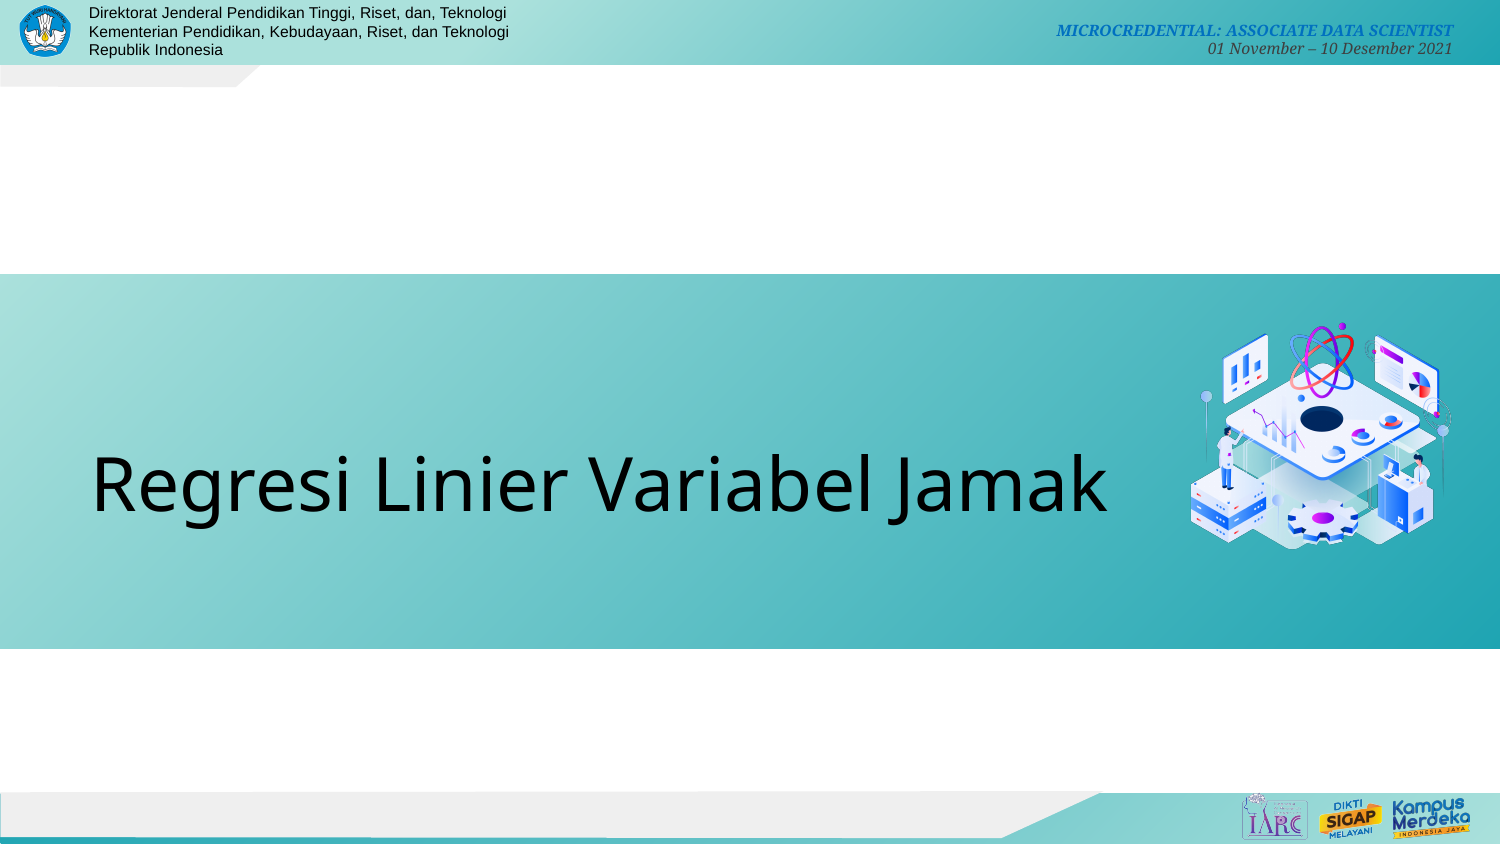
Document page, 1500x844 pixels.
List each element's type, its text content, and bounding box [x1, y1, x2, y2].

picture [1179, 294, 1463, 578]
picture [1237, 790, 1312, 843]
picture [16, 3, 74, 61]
picture [1319, 796, 1382, 842]
picture [1393, 798, 1470, 839]
title Regresi Linier Variabel Jamak [37, 336, 1163, 536]
